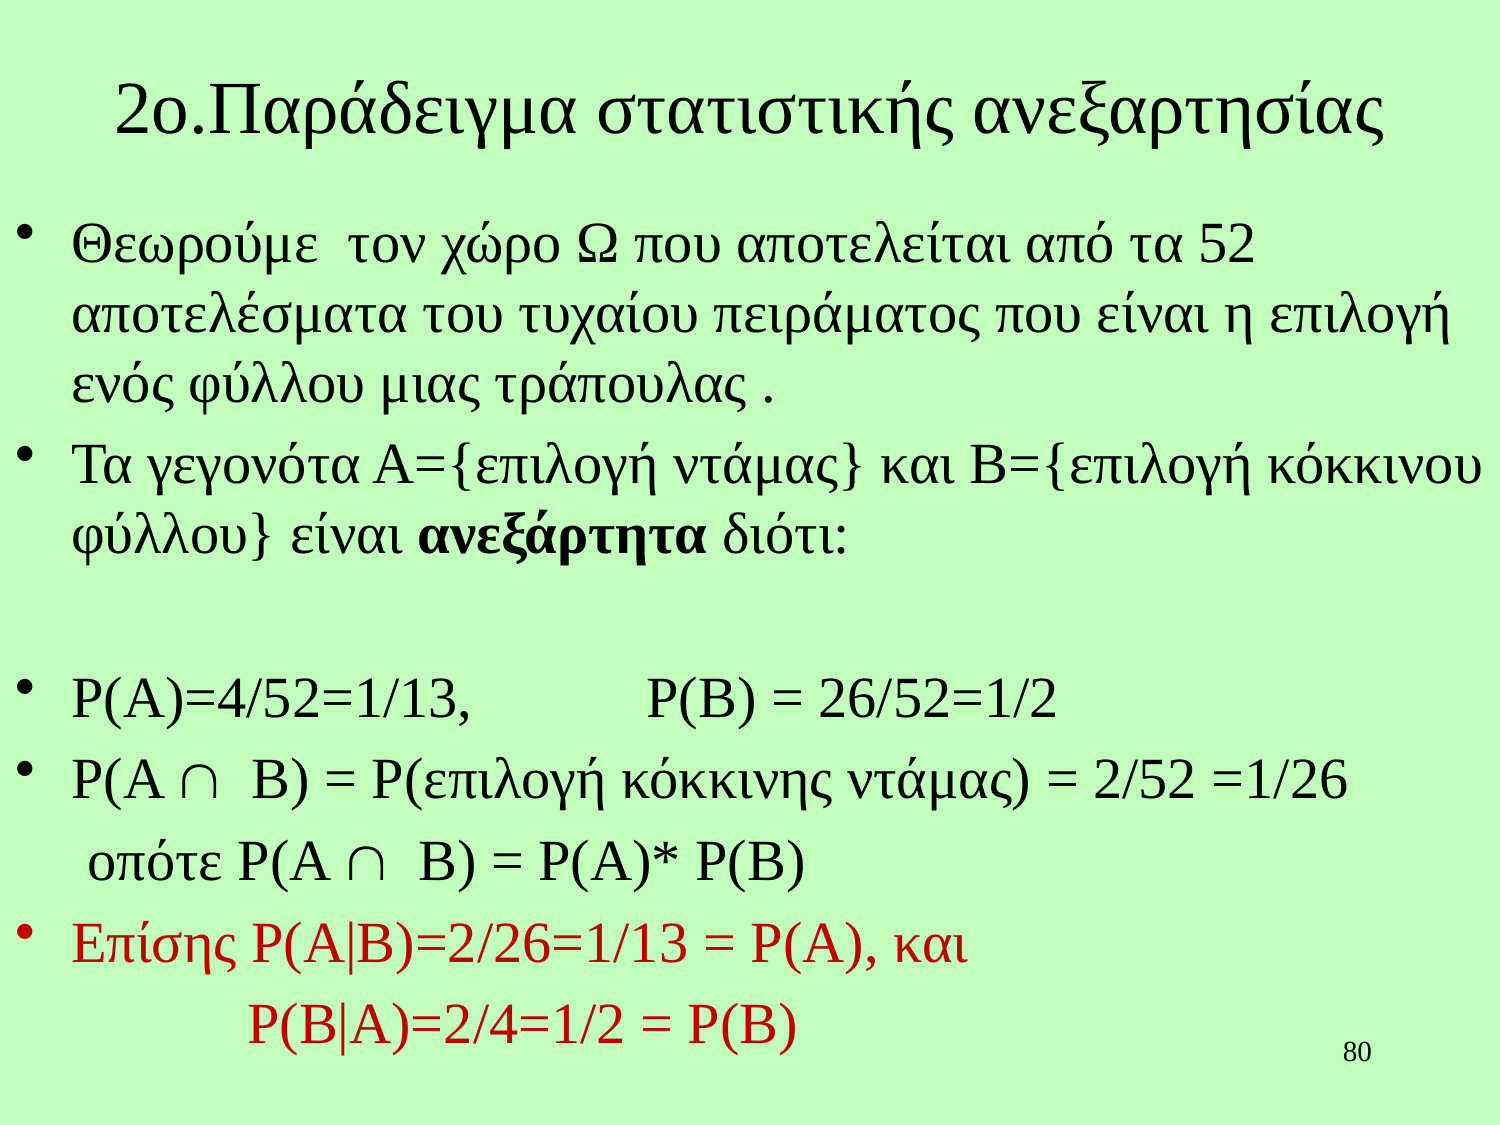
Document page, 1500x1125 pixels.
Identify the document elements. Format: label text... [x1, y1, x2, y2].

title 2o.Παράδειγμα στατιστικής ανεξαρτησίας [0, 0, 1500, 196]
list Θεωρούμε τον χώρο Ω που αποτελείται από τα 52 αποτελέσματα του τυχαίου πειράματος που είναι η επιλογή ενός φύλλου μιας τράπουλας . Τα γεγονότα Α={επιλογή ντάμας} και Β={επιλογή κόκκινου φύλλου} είναι ανεξάρτητα διότι: Ρ(Α)=4/52=1/13, Ρ(Β) = 26/52=1/2 P(A  B) = Ρ(επιλογή κόκκινης ντάμας) = 2/52 =1/26 οπότε P(A  B) = Ρ(Α)* Ρ(Β) Επίσης Ρ(Α|Β)=2/26=1/13 = Ρ(Α), και Ρ(Β|Α)=2/4=1/2 = Ρ(Β) [0, 196, 1500, 1125]
slide_number 80 [1074, 1025, 1388, 1100]
